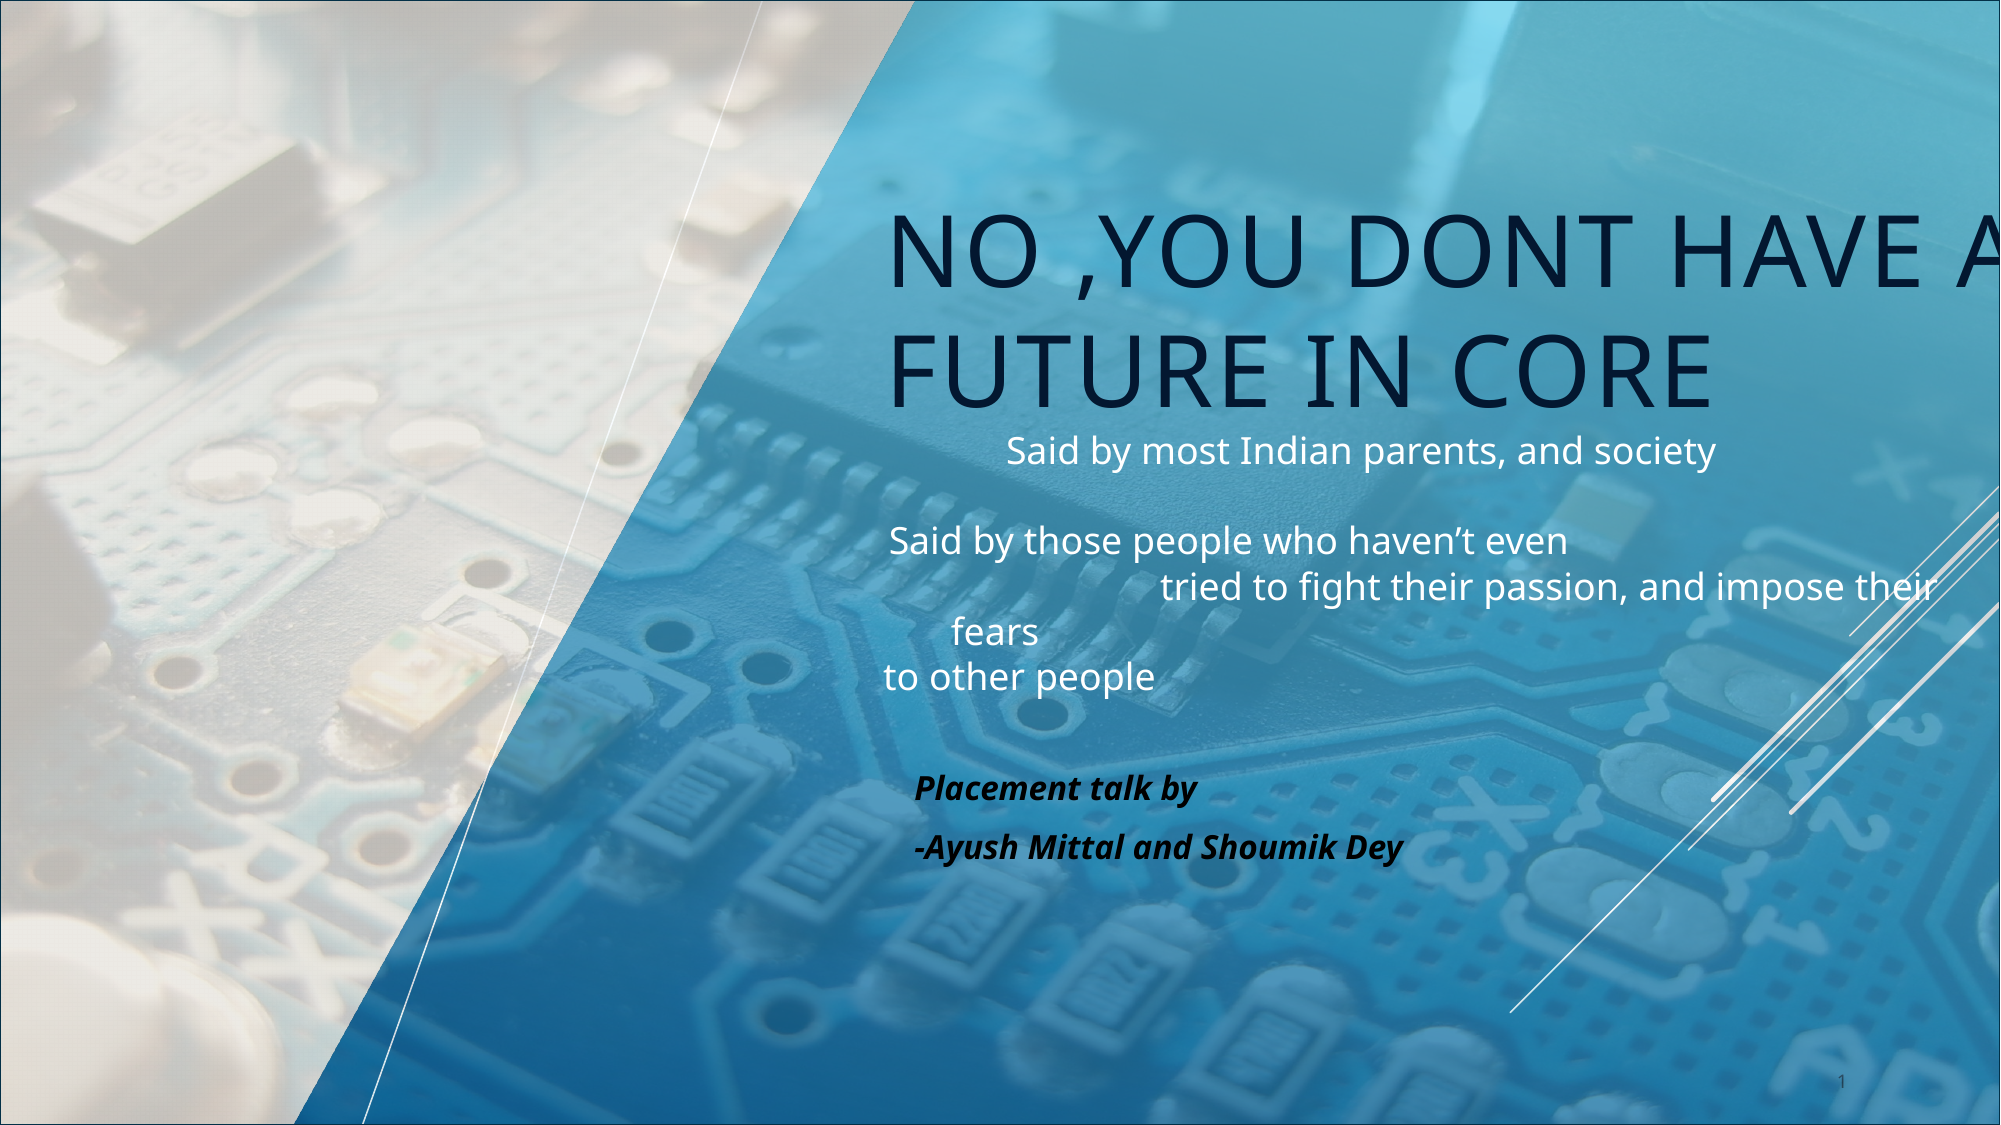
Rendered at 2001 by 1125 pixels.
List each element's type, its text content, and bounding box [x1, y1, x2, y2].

slide_number 1 [1584, 1042, 1863, 1103]
text_box No ,YOU DONT HAVE A FUTURE IN CORE [870, 0, 2000, 436]
text_box Placement talk by -Ayush Mittal and Shoumik Dey [899, 553, 1950, 874]
text_box Said by most Indian parents, and society Said by those people who haven’t even tried to fight their passion, and impose their fears to other people [0, 0, 2000, 1125]
